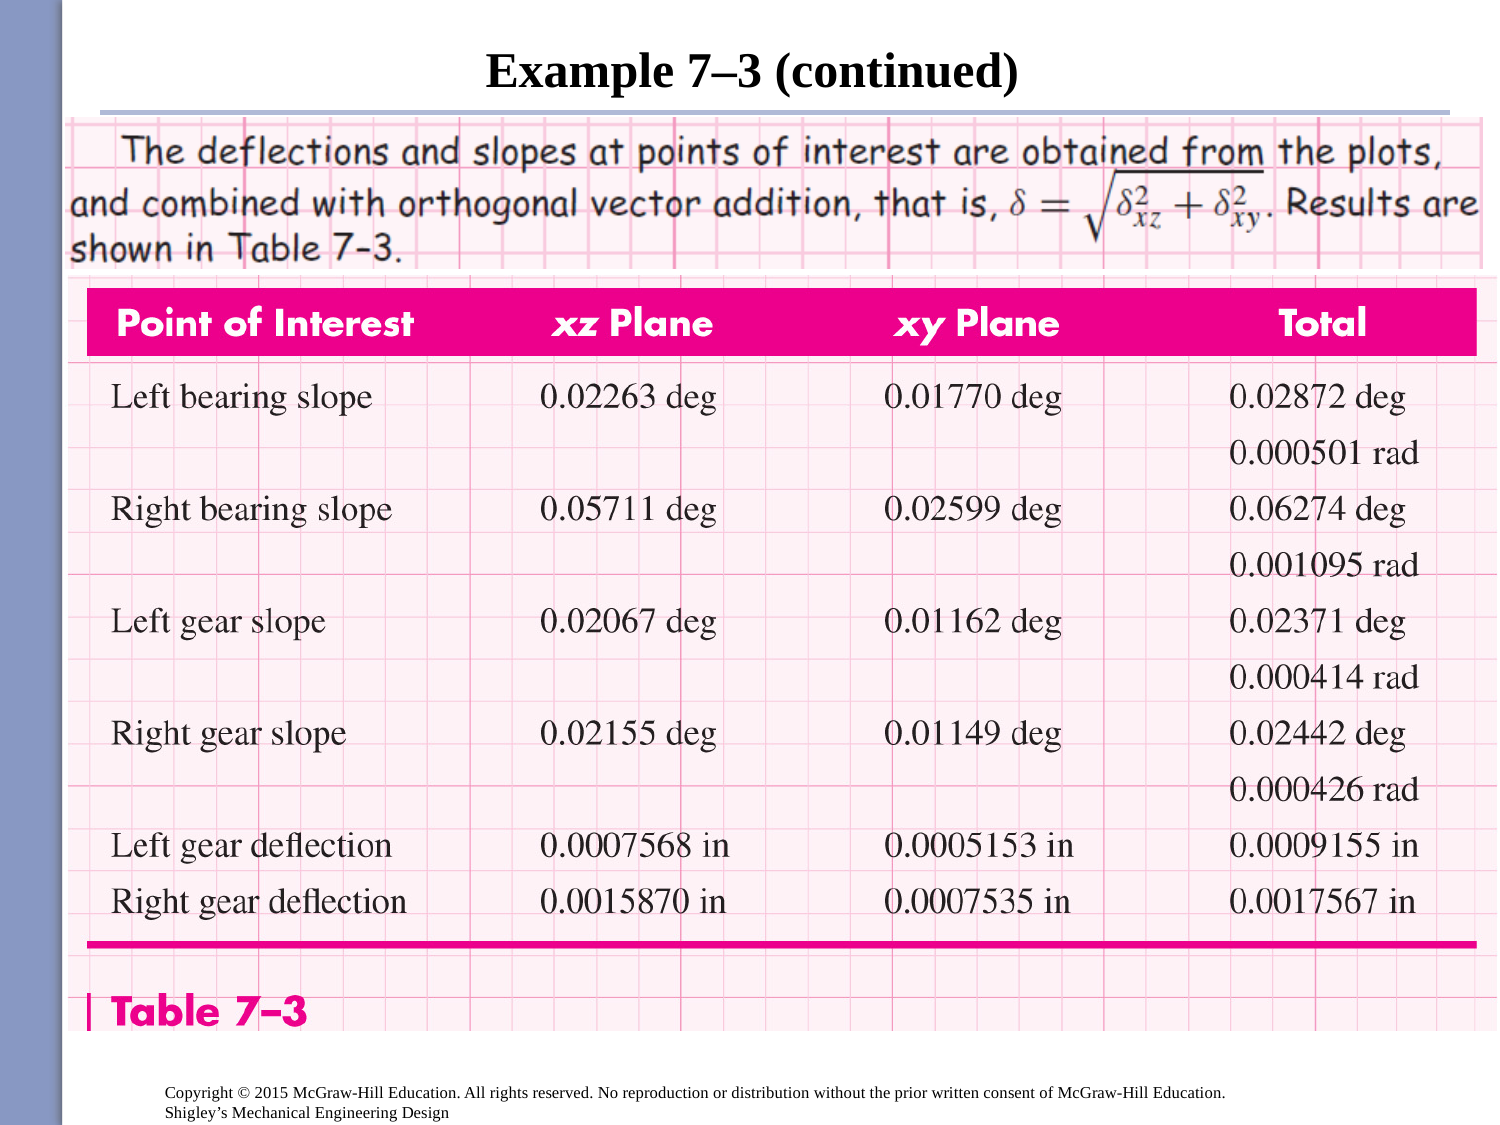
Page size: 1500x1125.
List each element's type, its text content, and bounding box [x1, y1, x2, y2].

picture [65, 116, 1483, 269]
picture [64, 274, 1500, 1031]
title Example 7–3 (continued) [137, 30, 1368, 106]
